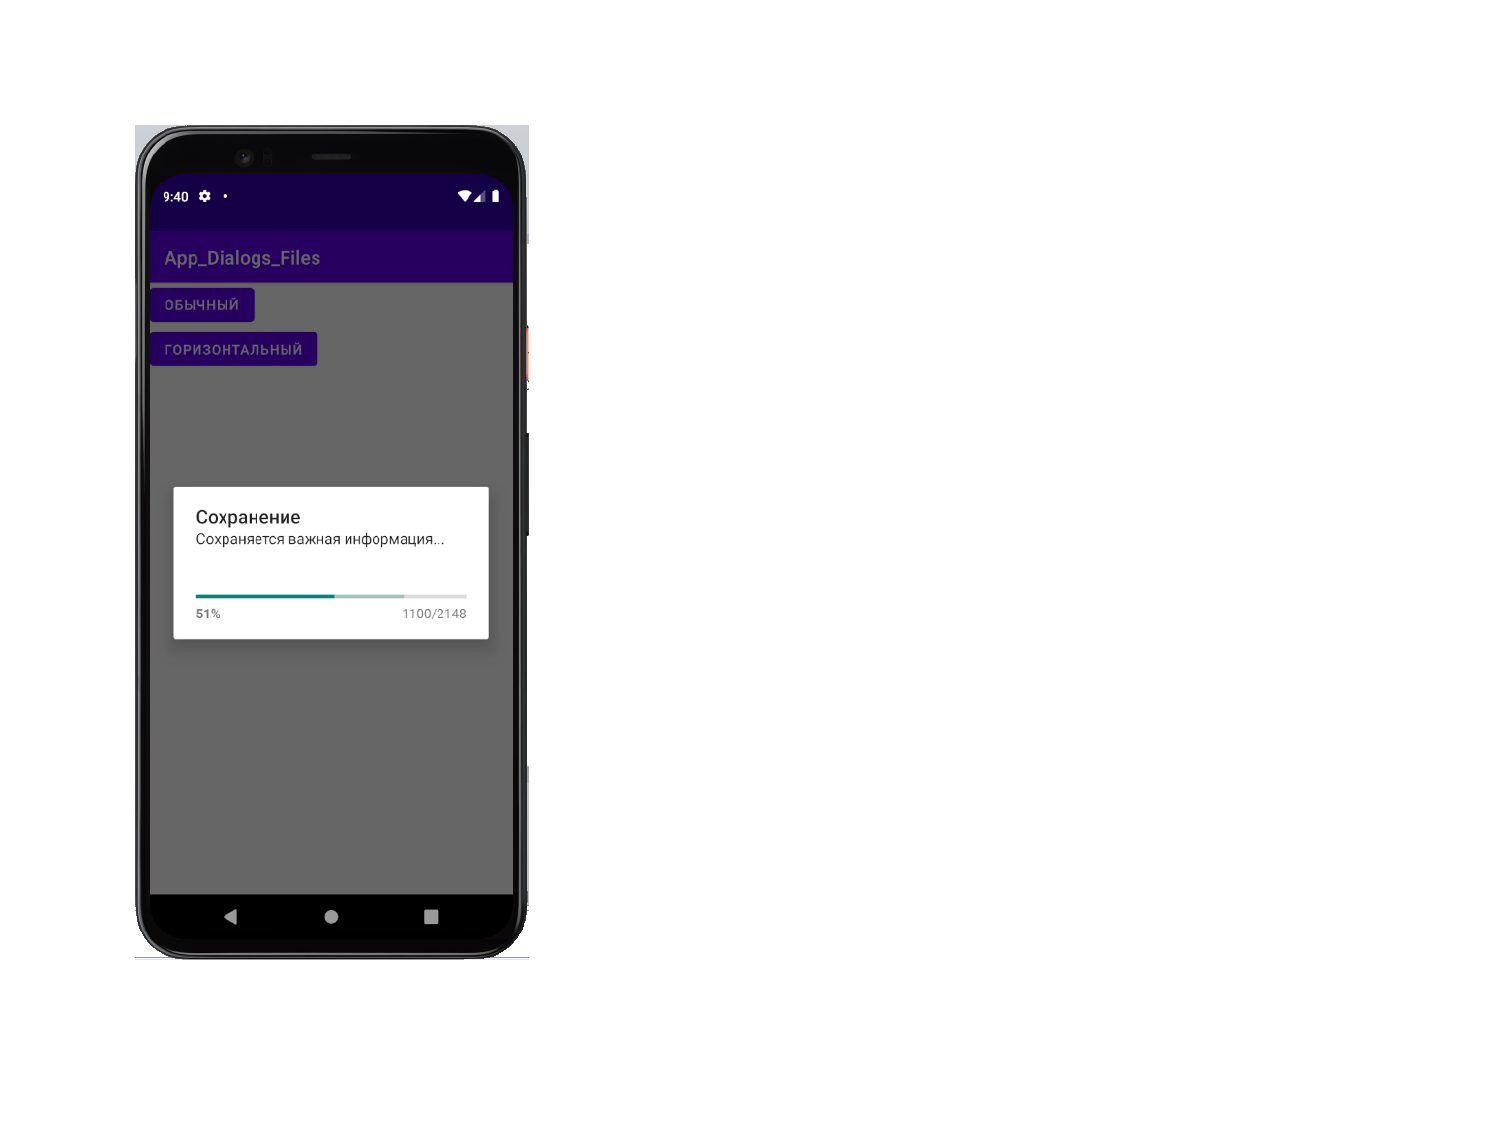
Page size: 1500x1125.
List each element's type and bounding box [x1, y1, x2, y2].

picture [135, 125, 529, 960]
